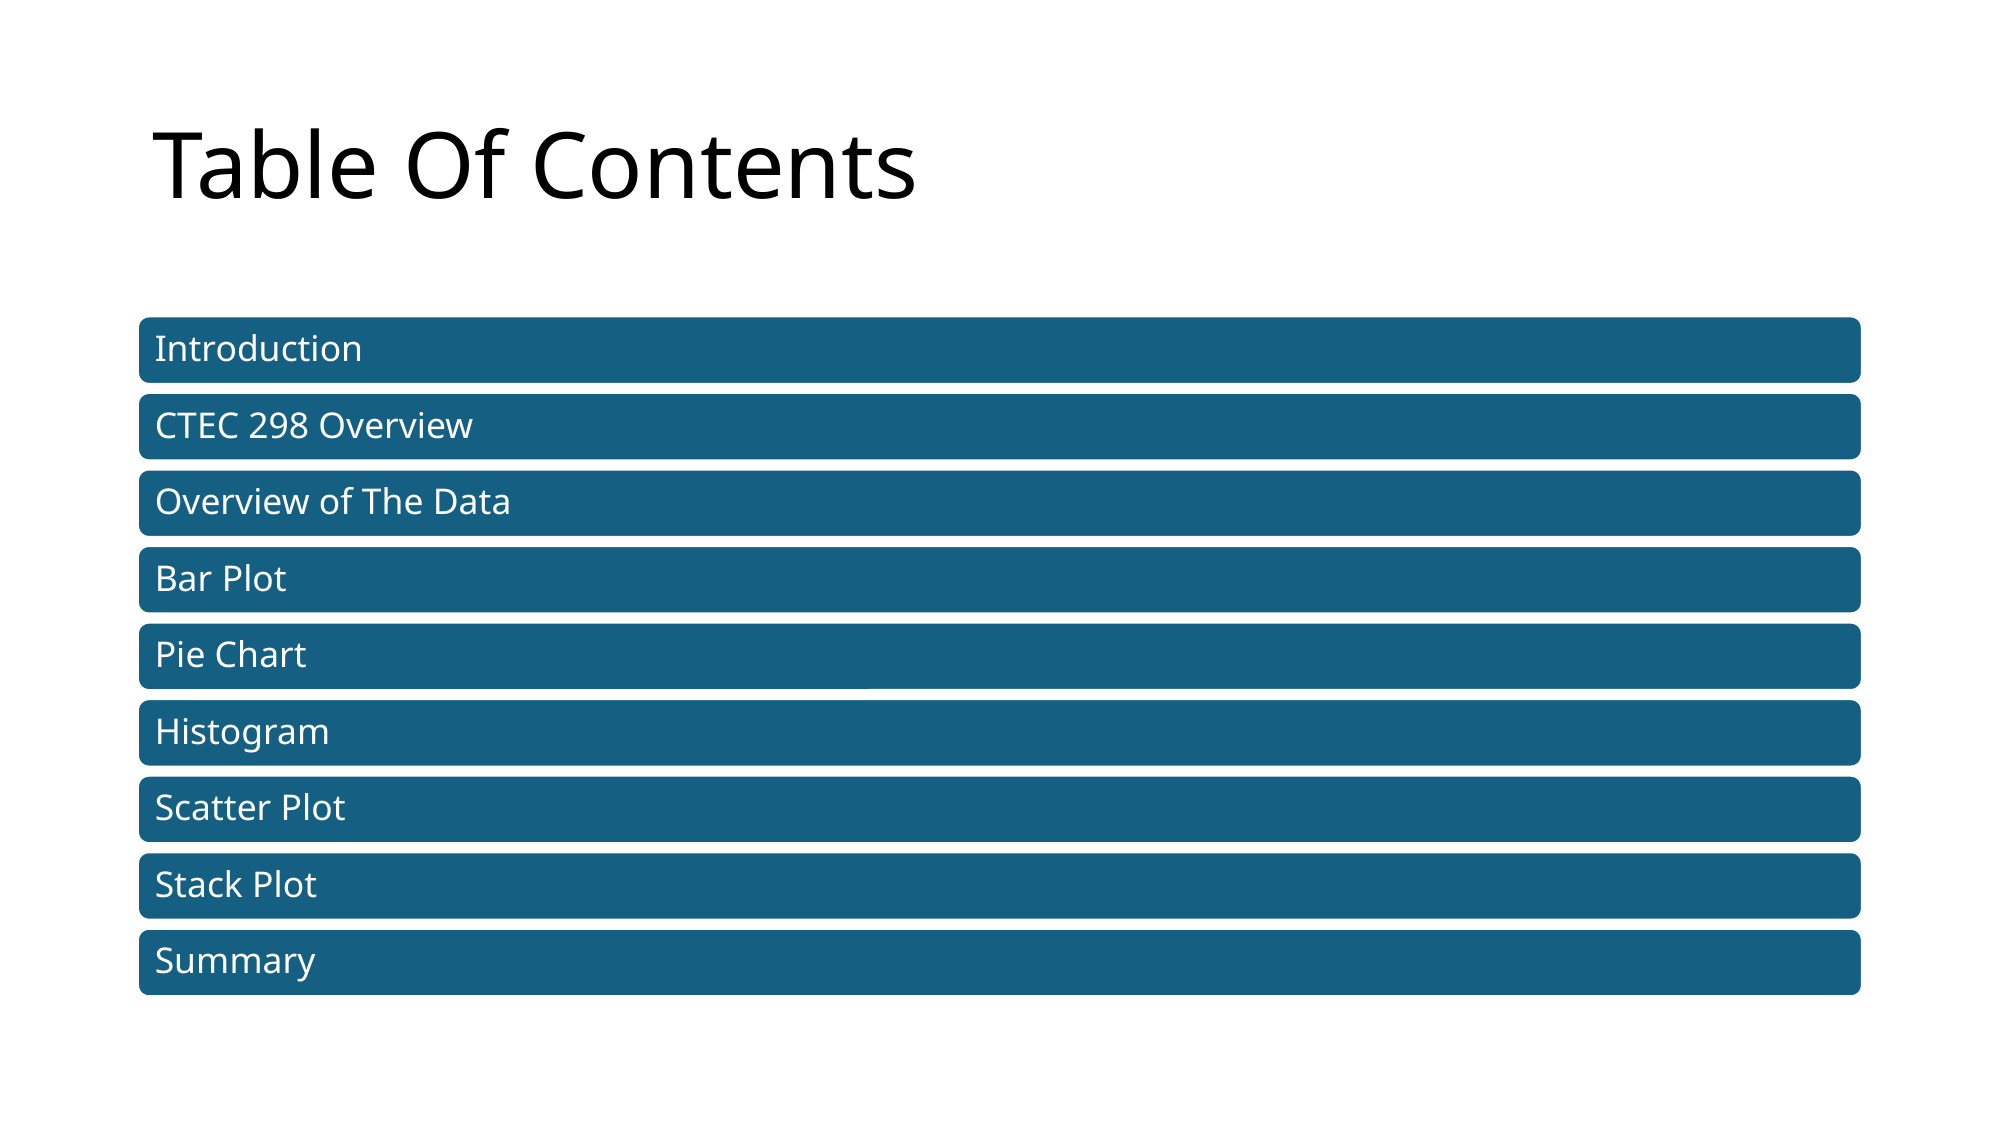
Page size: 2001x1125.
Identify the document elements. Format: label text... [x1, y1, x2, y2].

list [136, 298, 1863, 1014]
title Table Of Contents [137, 59, 1863, 278]
